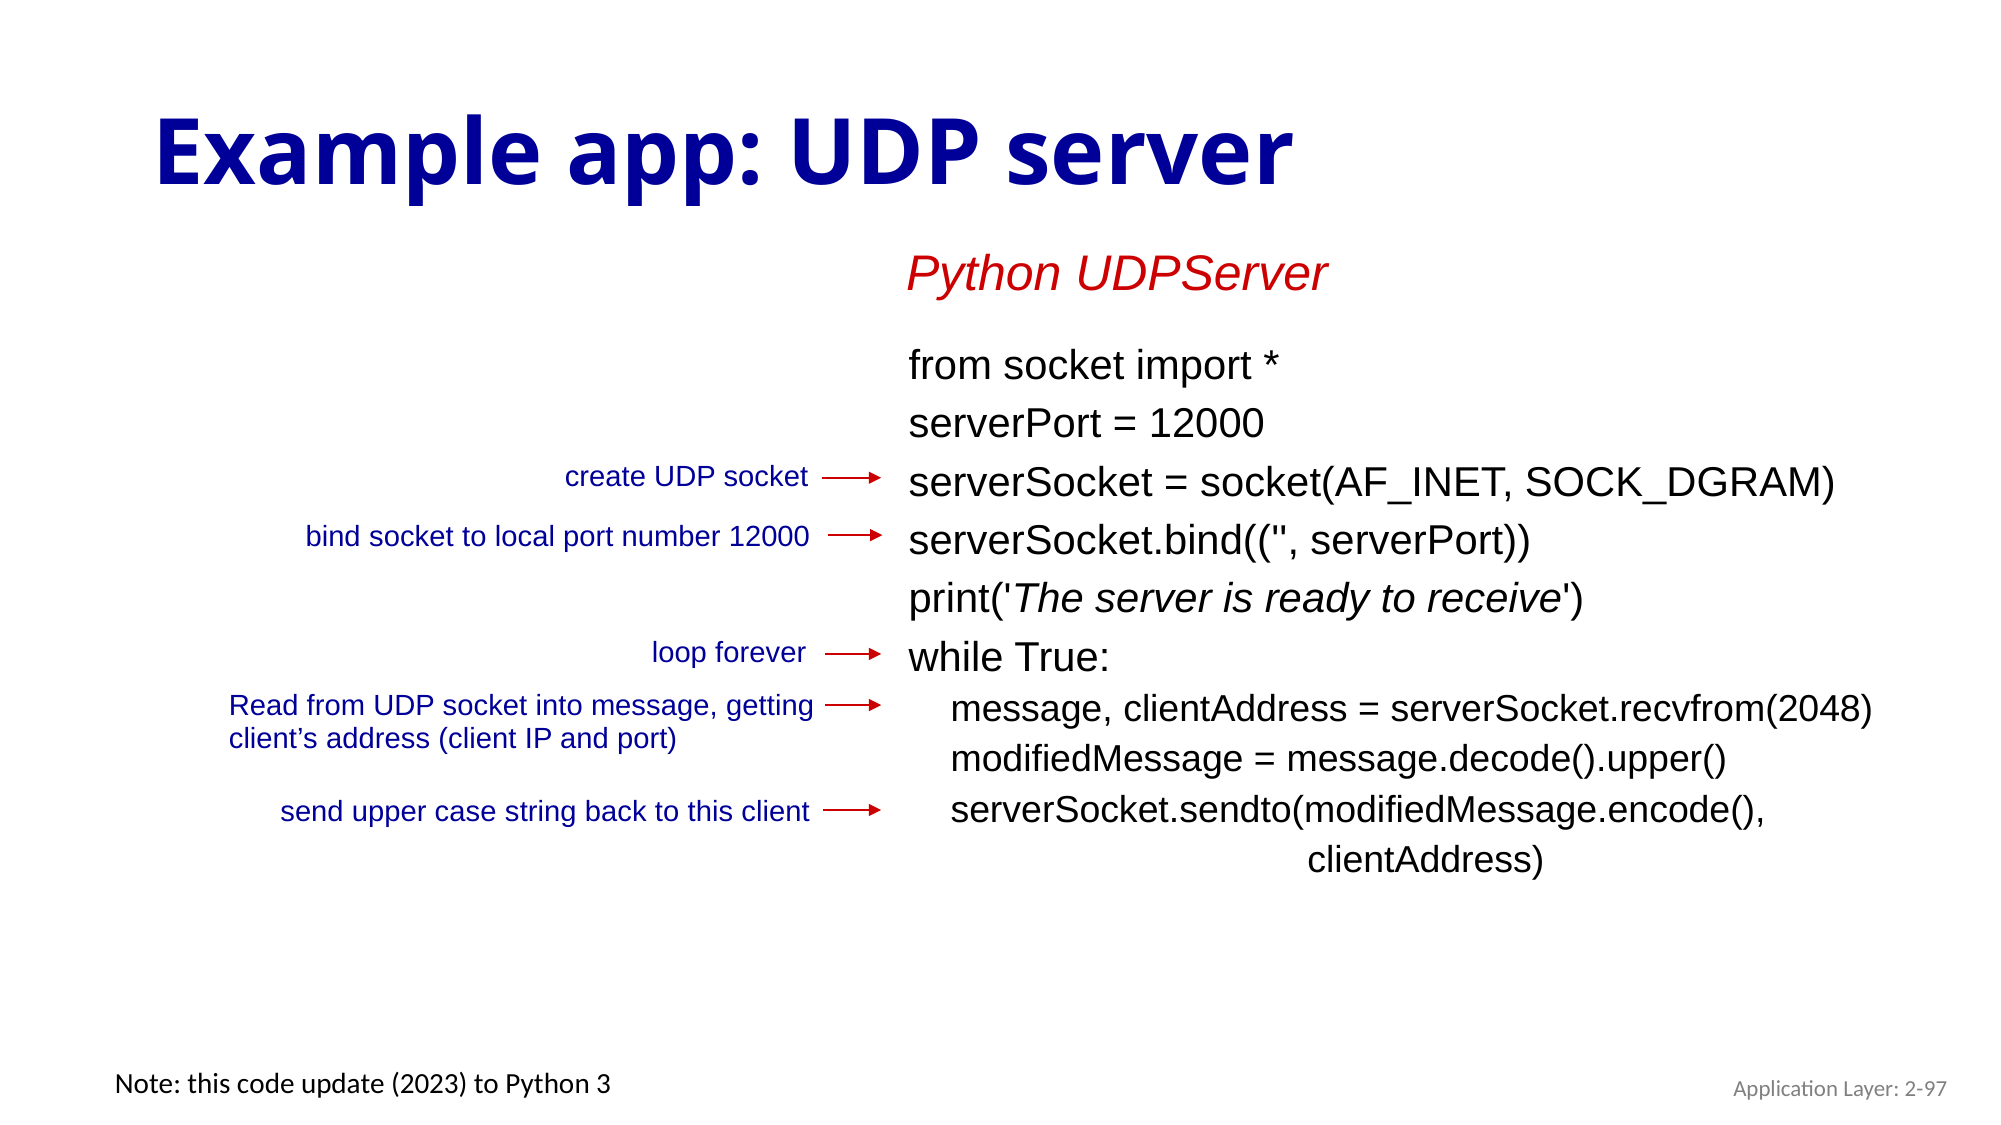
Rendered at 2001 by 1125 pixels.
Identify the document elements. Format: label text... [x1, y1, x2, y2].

text_box Note: this code update (2023) to Python 3 [100, 1056, 627, 1107]
title Example app: UDP server [137, 74, 1863, 221]
slide_number Application Layer: 2-97 [1512, 1056, 1963, 1117]
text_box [549, 450, 970, 501]
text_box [290, 509, 883, 561]
text_box from socket import * serverPort = 12000 serverSocket = socket(AF_INET, SOCK_DGRAM) serverSocket.bind(('', serverPort)) print('The server is ready to receive') while True: message, clientAddress = serverSocket.recvfrom(2048) modifiedMessage = message.decode().upper() serverSocket.sendto(modifiedMessage.encode(), clientAddress) [893, 321, 1889, 887]
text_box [265, 784, 896, 836]
text_box Python UDPServer [891, 233, 1343, 309]
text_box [213, 680, 882, 763]
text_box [637, 627, 882, 677]
